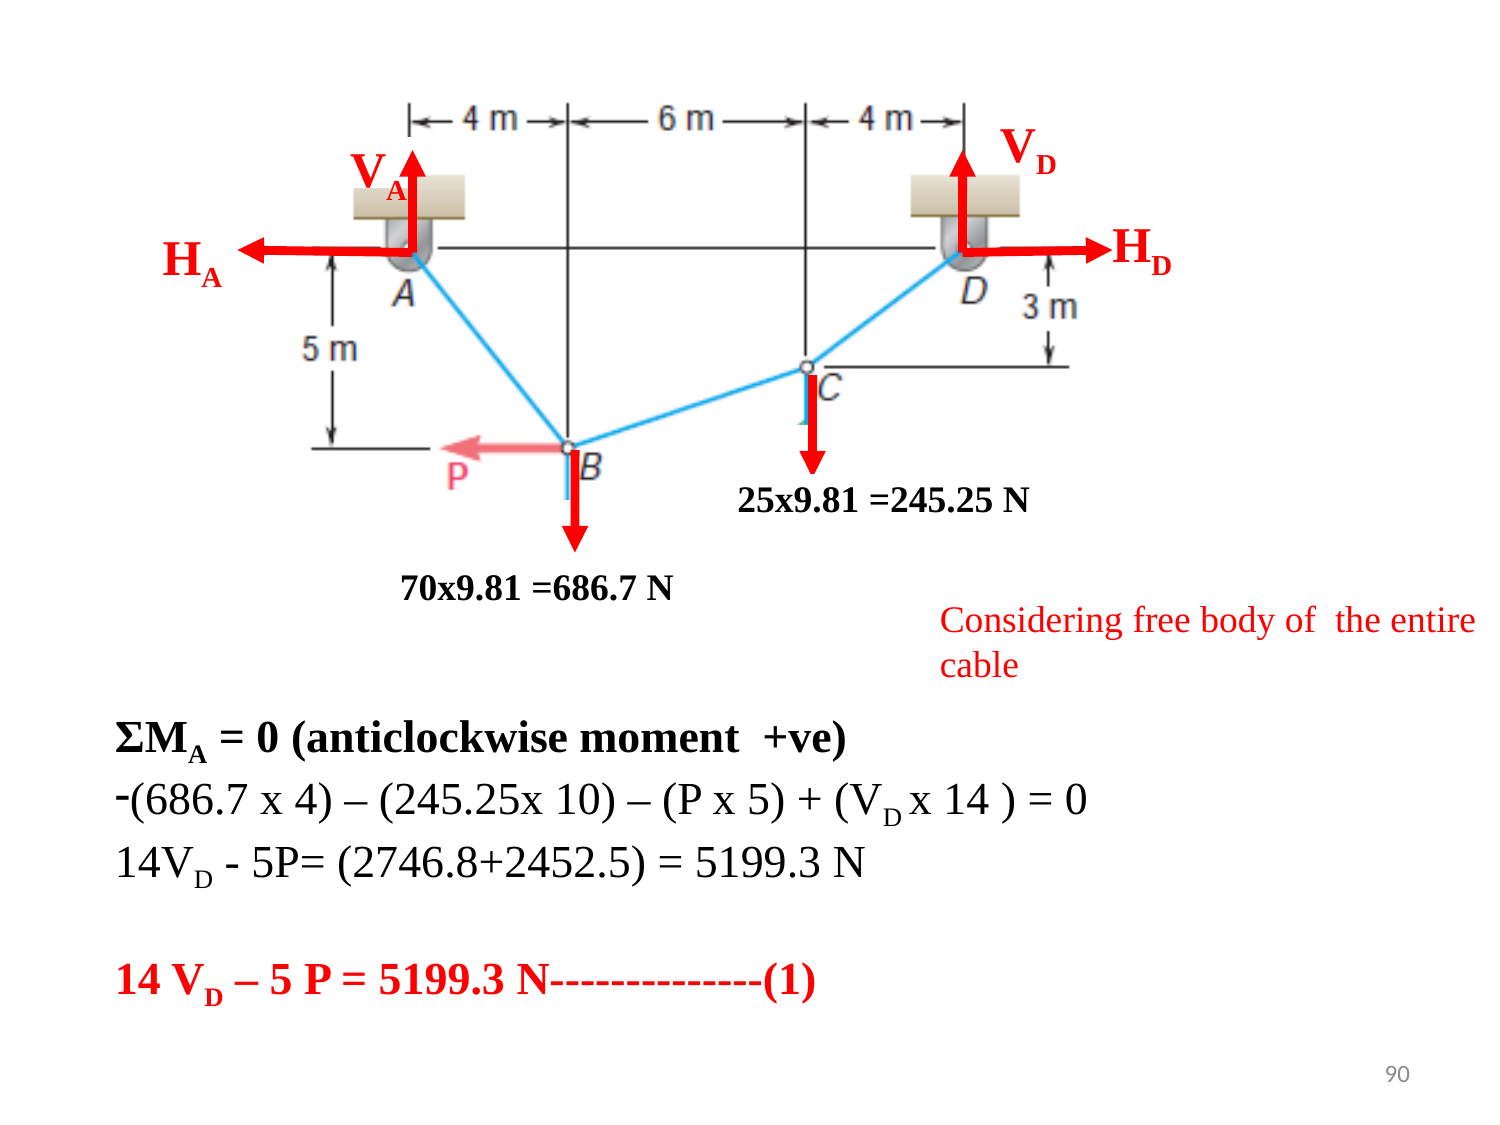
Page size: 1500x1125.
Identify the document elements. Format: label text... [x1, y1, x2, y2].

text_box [162, 74, 1201, 604]
text_box Considering free body of the entire cable [924, 587, 1500, 693]
text_box ΣMA = 0 (anticlockwise moment +ve) (686.7 x 4) – (245.25x 10) – (P x 5) + (VD x 14 ) = 0 14VD - 5P= (2746.8+2452.5) = 5199.3 N 14 VD – 5 P = 5199.3 N--------------(1) [99, 698, 1450, 1019]
slide_number 90 [1074, 1042, 1425, 1103]
